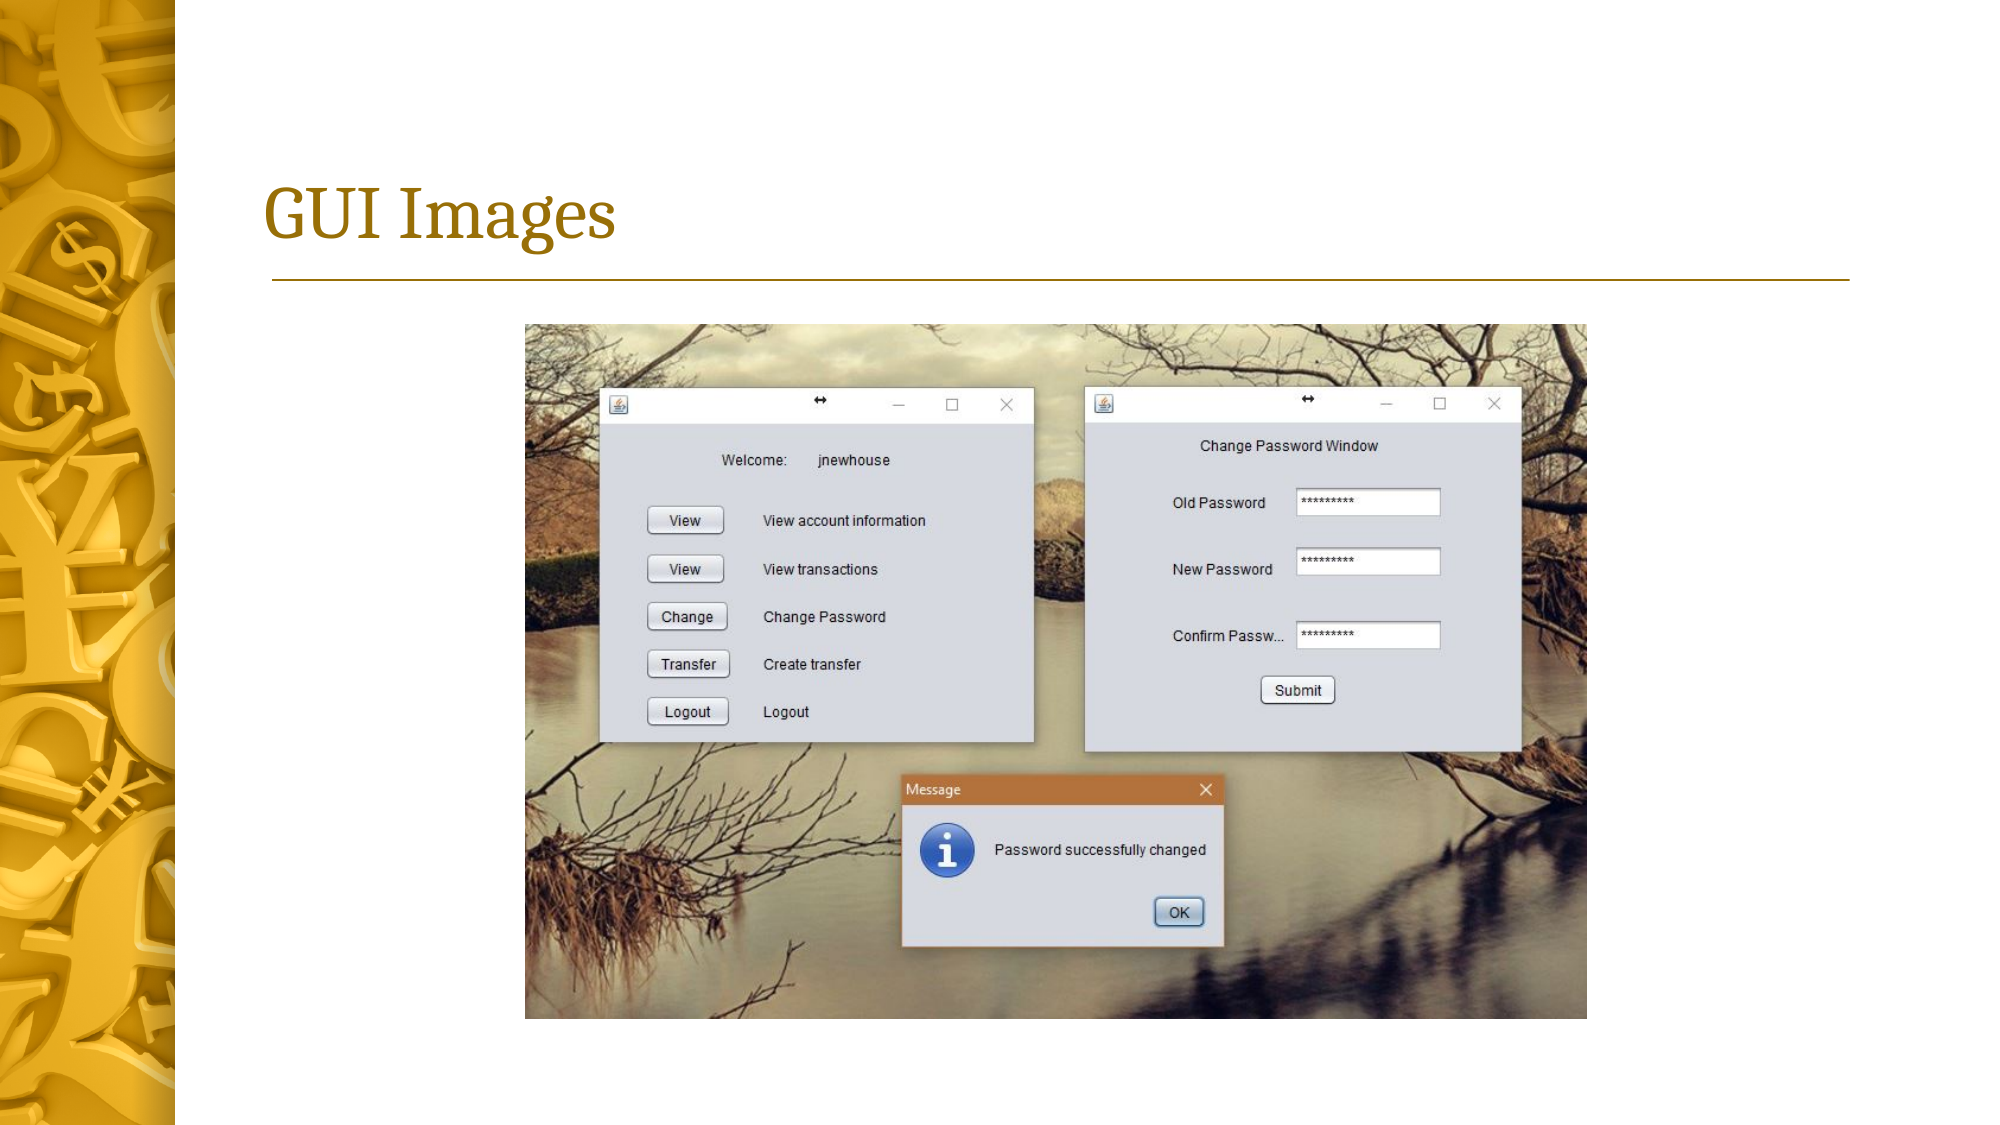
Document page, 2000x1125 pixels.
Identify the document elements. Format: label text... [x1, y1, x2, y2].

title GUI Images [249, 62, 1863, 263]
picture [525, 324, 1587, 1019]
picture [0, 0, 175, 1125]
